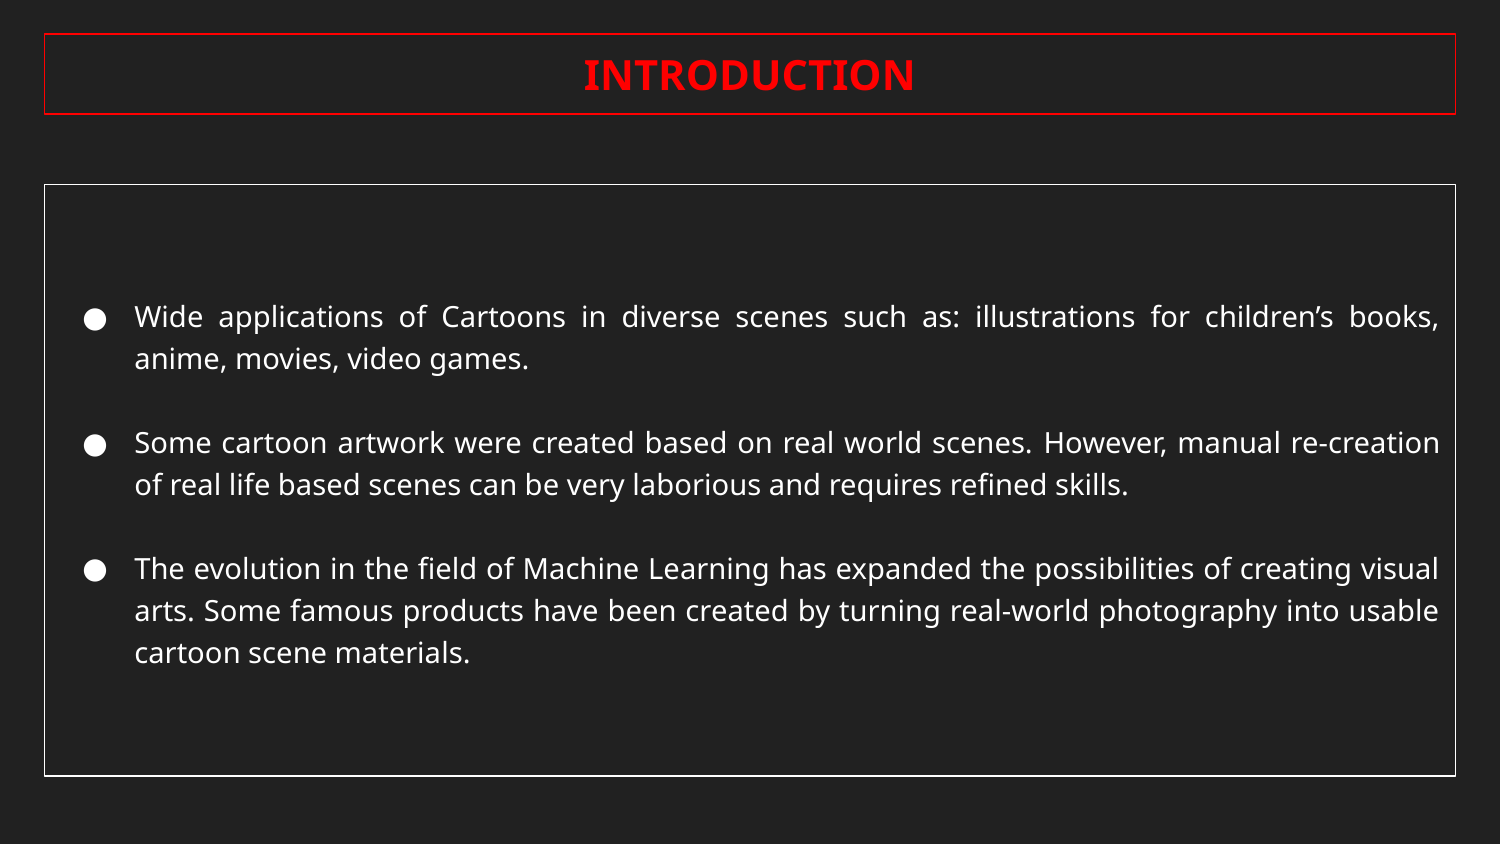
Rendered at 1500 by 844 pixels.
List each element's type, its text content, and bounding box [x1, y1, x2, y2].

text_box Wide applications of Cartoons in diverse scenes such as: illustrations for children’s books, anime, movies, video games. Some cartoon artwork were created based on real world scenes. However, manual re-creation of real life based scenes can be very laborious and requires refined skills. The evolution in the field of Machine Learning has expanded the possibilities of creating visual arts. Some famous products have been created by turning real-world photography into usable cartoon scene materials. [44, 184, 1456, 776]
text_box INTRODUCTION [44, 34, 1456, 114]
